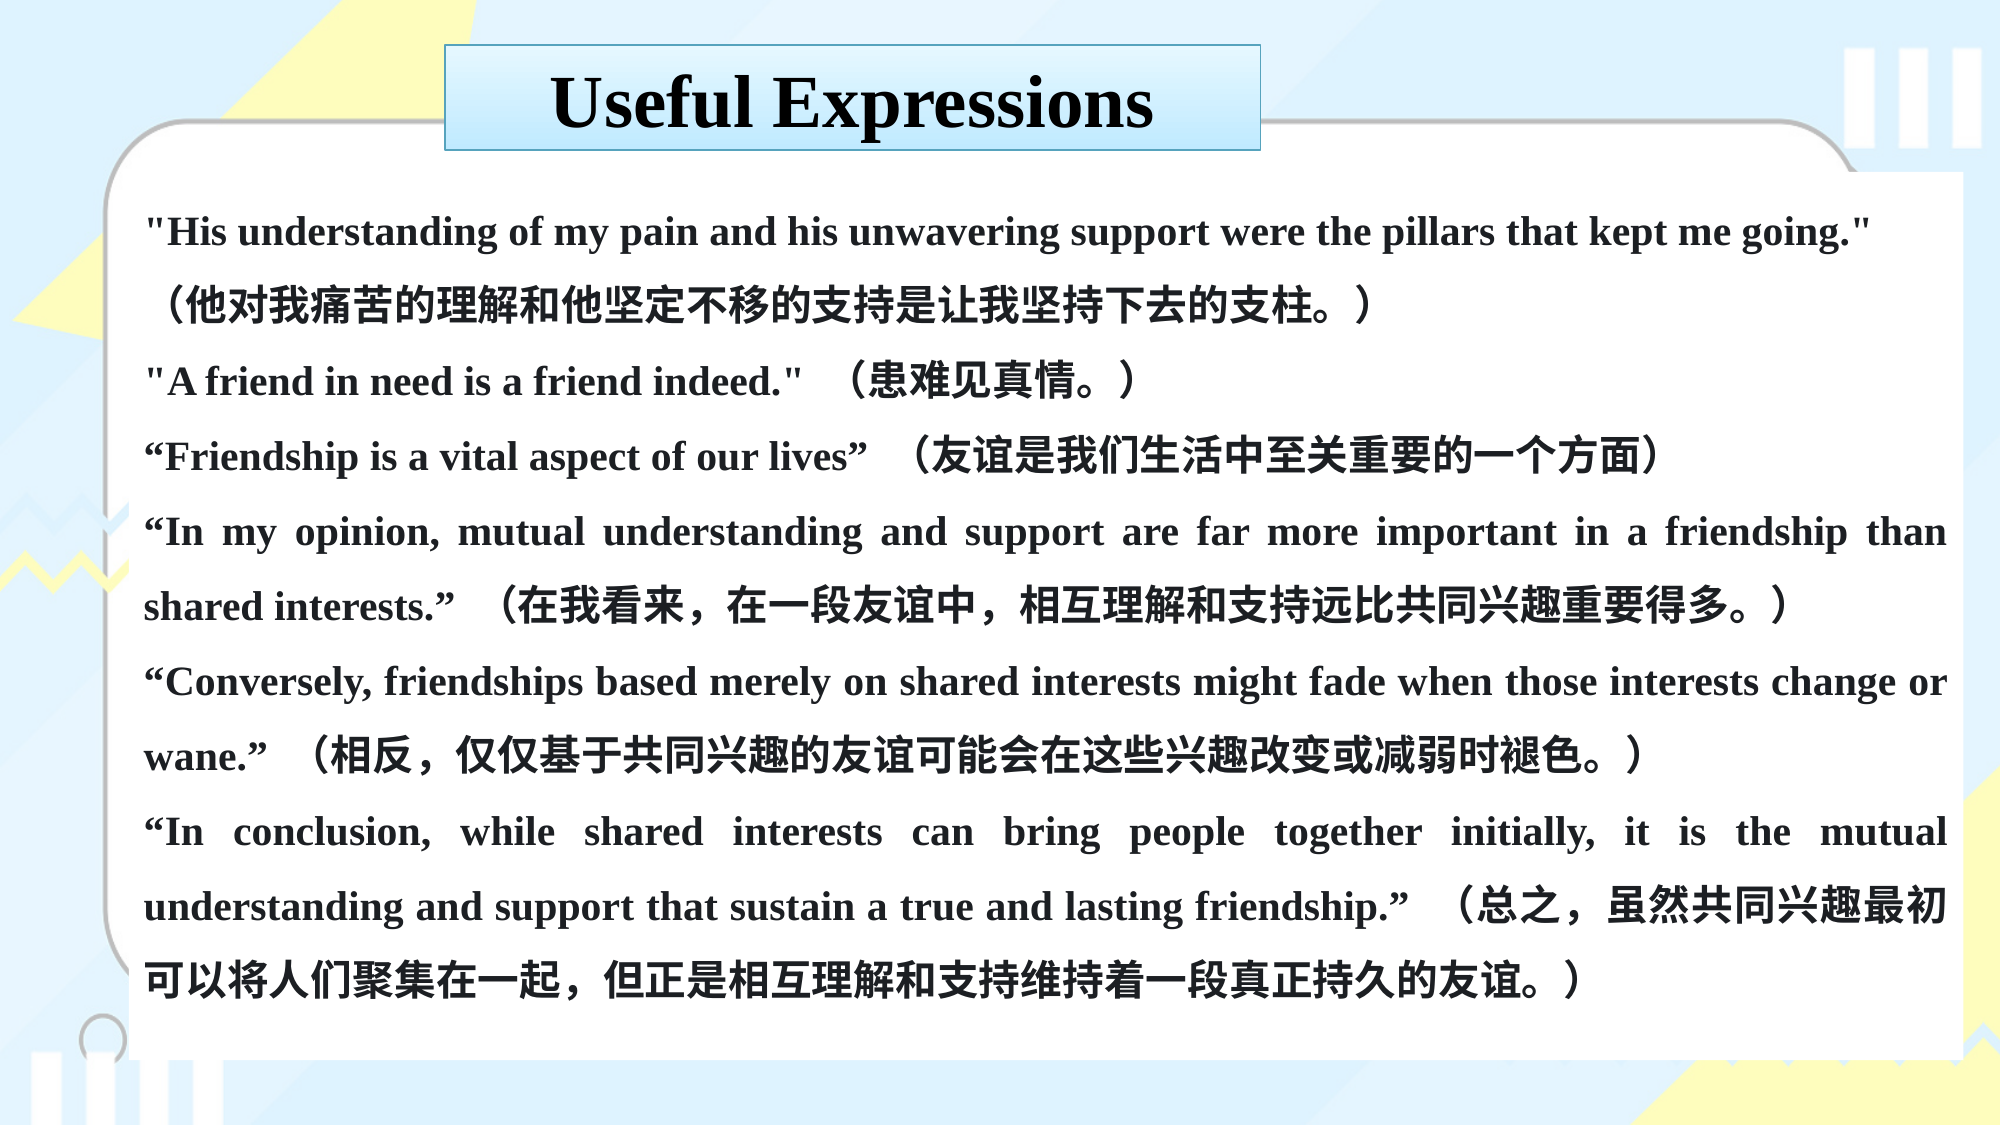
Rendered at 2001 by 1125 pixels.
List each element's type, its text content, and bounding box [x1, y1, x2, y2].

text_box "His understanding of my pain and his unwavering support were the pillars that kept me going." （他对我痛苦的理解和他坚定不移的支持是让我坚持下去的支柱。） "A friend in need is a friend indeed." （患难见真情。） “Friendship is a vital aspect of our lives” （友谊是我们生活中至关重要的一个方面） “In my opinion, mutual understanding and support are far more important in a friendship than shared interests.” （在我看来，在一段友谊中，相互理解和支持远比共同兴趣重要得多。） “Conversely, friendships based merely on shared interests might fade when those interests change or wane.” （相反，仅仅基于共同兴趣的友谊可能会在这些兴趣改变或减弱时褪色。） “In conclusion, while shared interests can bring people together initially, it is the mutual understanding and support that sustain a true and lasting friendship.” （总之，虽然共同兴趣最初可以将人们聚集在一起，但正是相互理解和支持维持着一段真正持久的友谊。） [128, 171, 1964, 1061]
text_box Useful Expressions [444, 44, 1261, 151]
